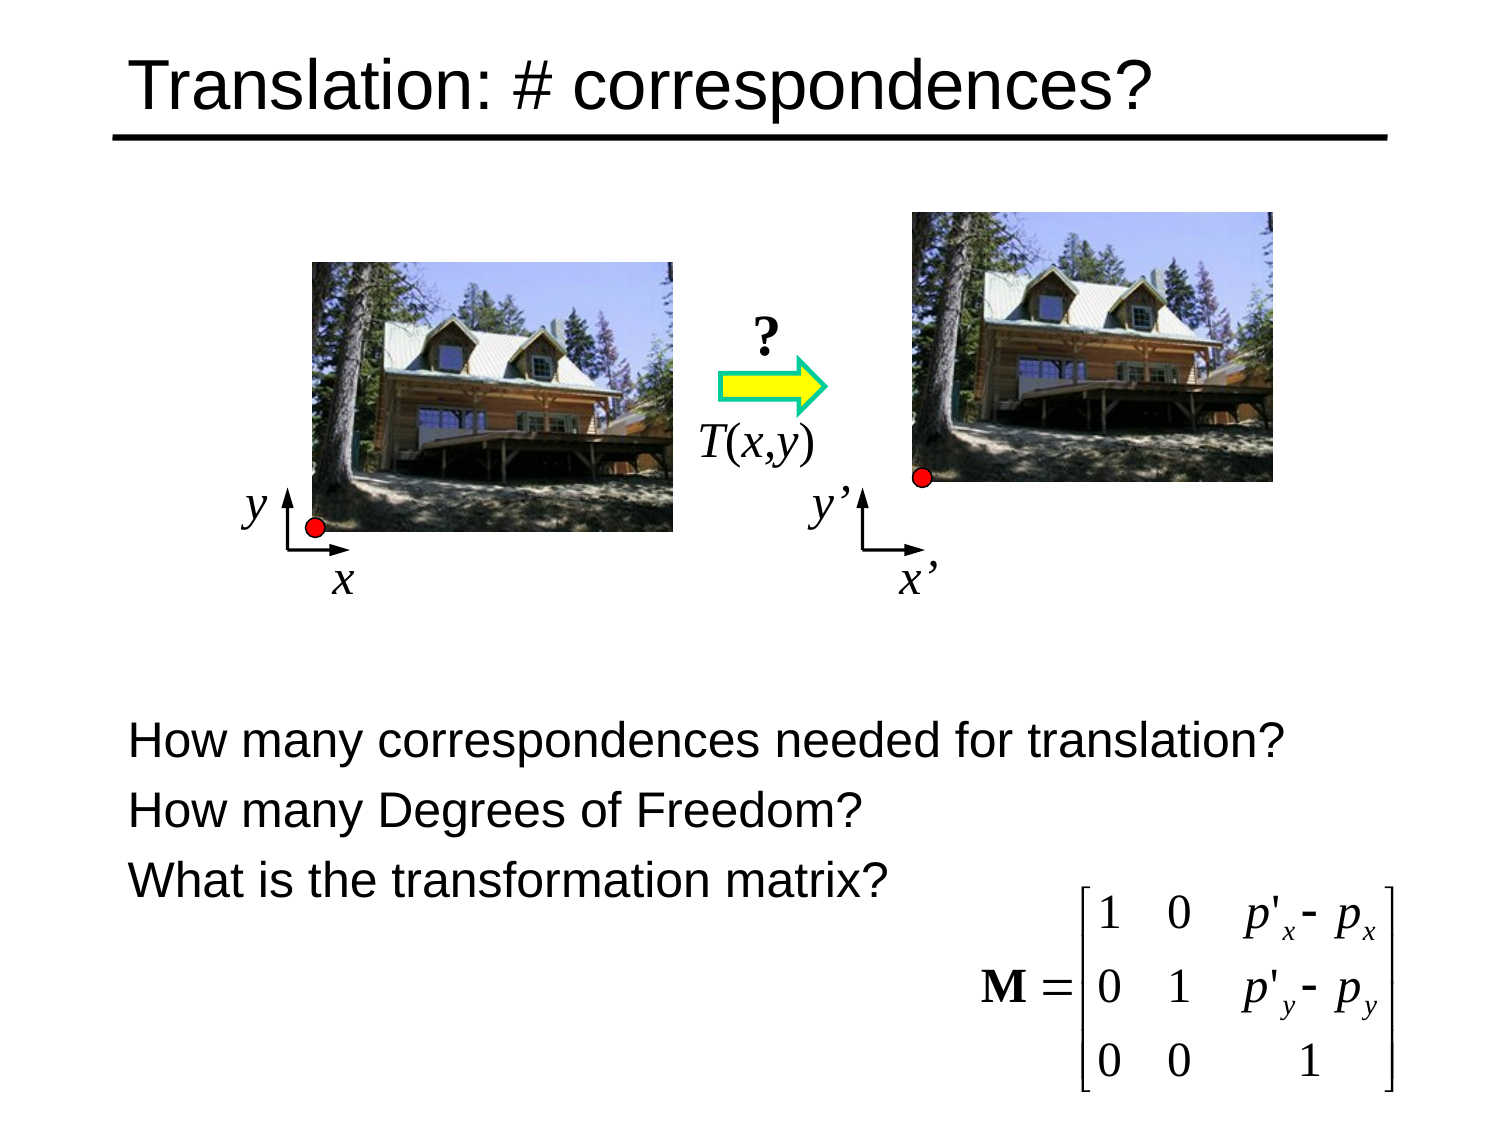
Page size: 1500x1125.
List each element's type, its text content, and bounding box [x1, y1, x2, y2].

text_box y [200, 462, 307, 538]
picture [912, 212, 1273, 483]
text_box y’ [774, 462, 888, 538]
text_box x’ [862, 537, 975, 613]
text_box [720, 360, 825, 413]
title Translation: # correspondences? [112, 12, 1388, 150]
text_box x [287, 541, 400, 613]
text_box ? [737, 289, 797, 375]
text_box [973, 874, 1413, 1101]
list How many correspondences needed for translation? How many Degrees of Freedom? What is the transformation matrix? [112, 699, 1388, 925]
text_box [862, 487, 926, 551]
text_box T(x,y) [677, 399, 850, 475]
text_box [287, 487, 351, 551]
picture [312, 262, 673, 533]
